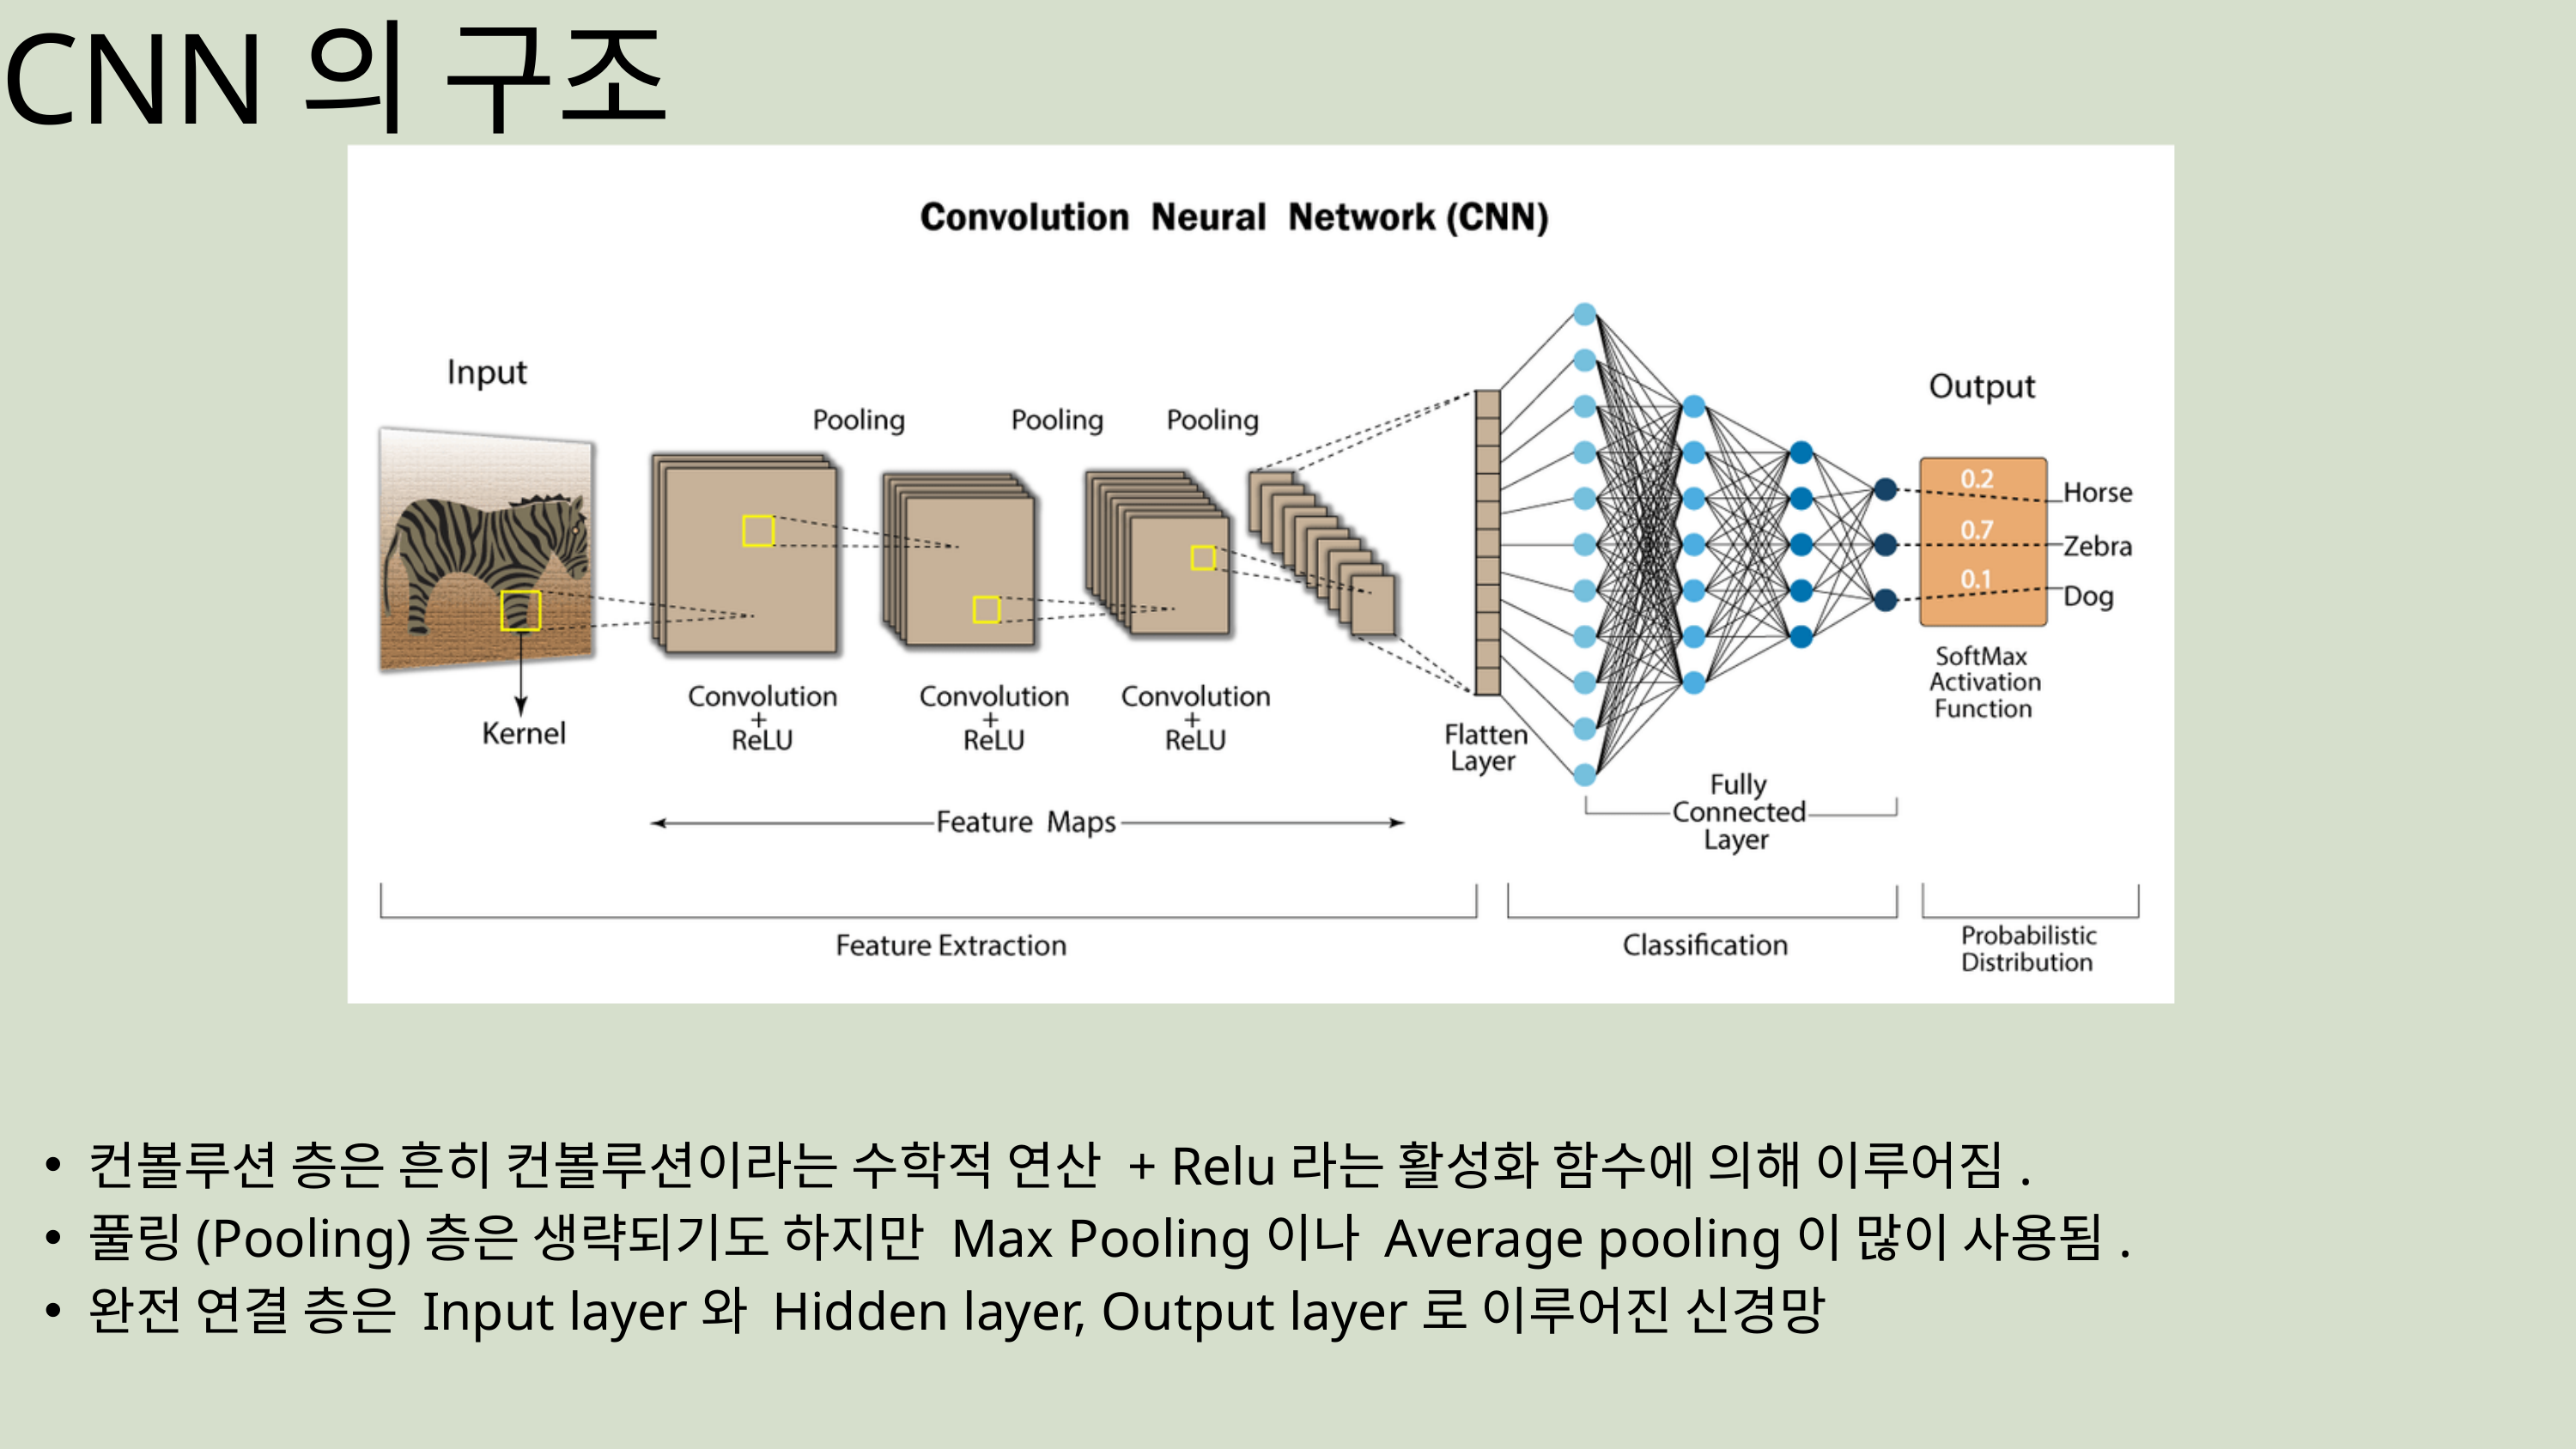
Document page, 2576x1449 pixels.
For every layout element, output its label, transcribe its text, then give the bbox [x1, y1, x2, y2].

text_box [347, 144, 2175, 1003]
text_box CNN의 구조 [0, 0, 2049, 149]
text_box 컨볼루션 층은 흔히 컨볼루션이라는 수학적 연산 + Relu라는 활성화 함수에 의해 이루어짐. 풀링(Pooling)층은 생략되기도 하지만 Max Pooling이나 Average pooling이 많이 사용됨. 완전 연결 층은 Input layer와 Hidden layer, Output layer로 이루어진 신경망 [0, 1122, 2576, 1341]
